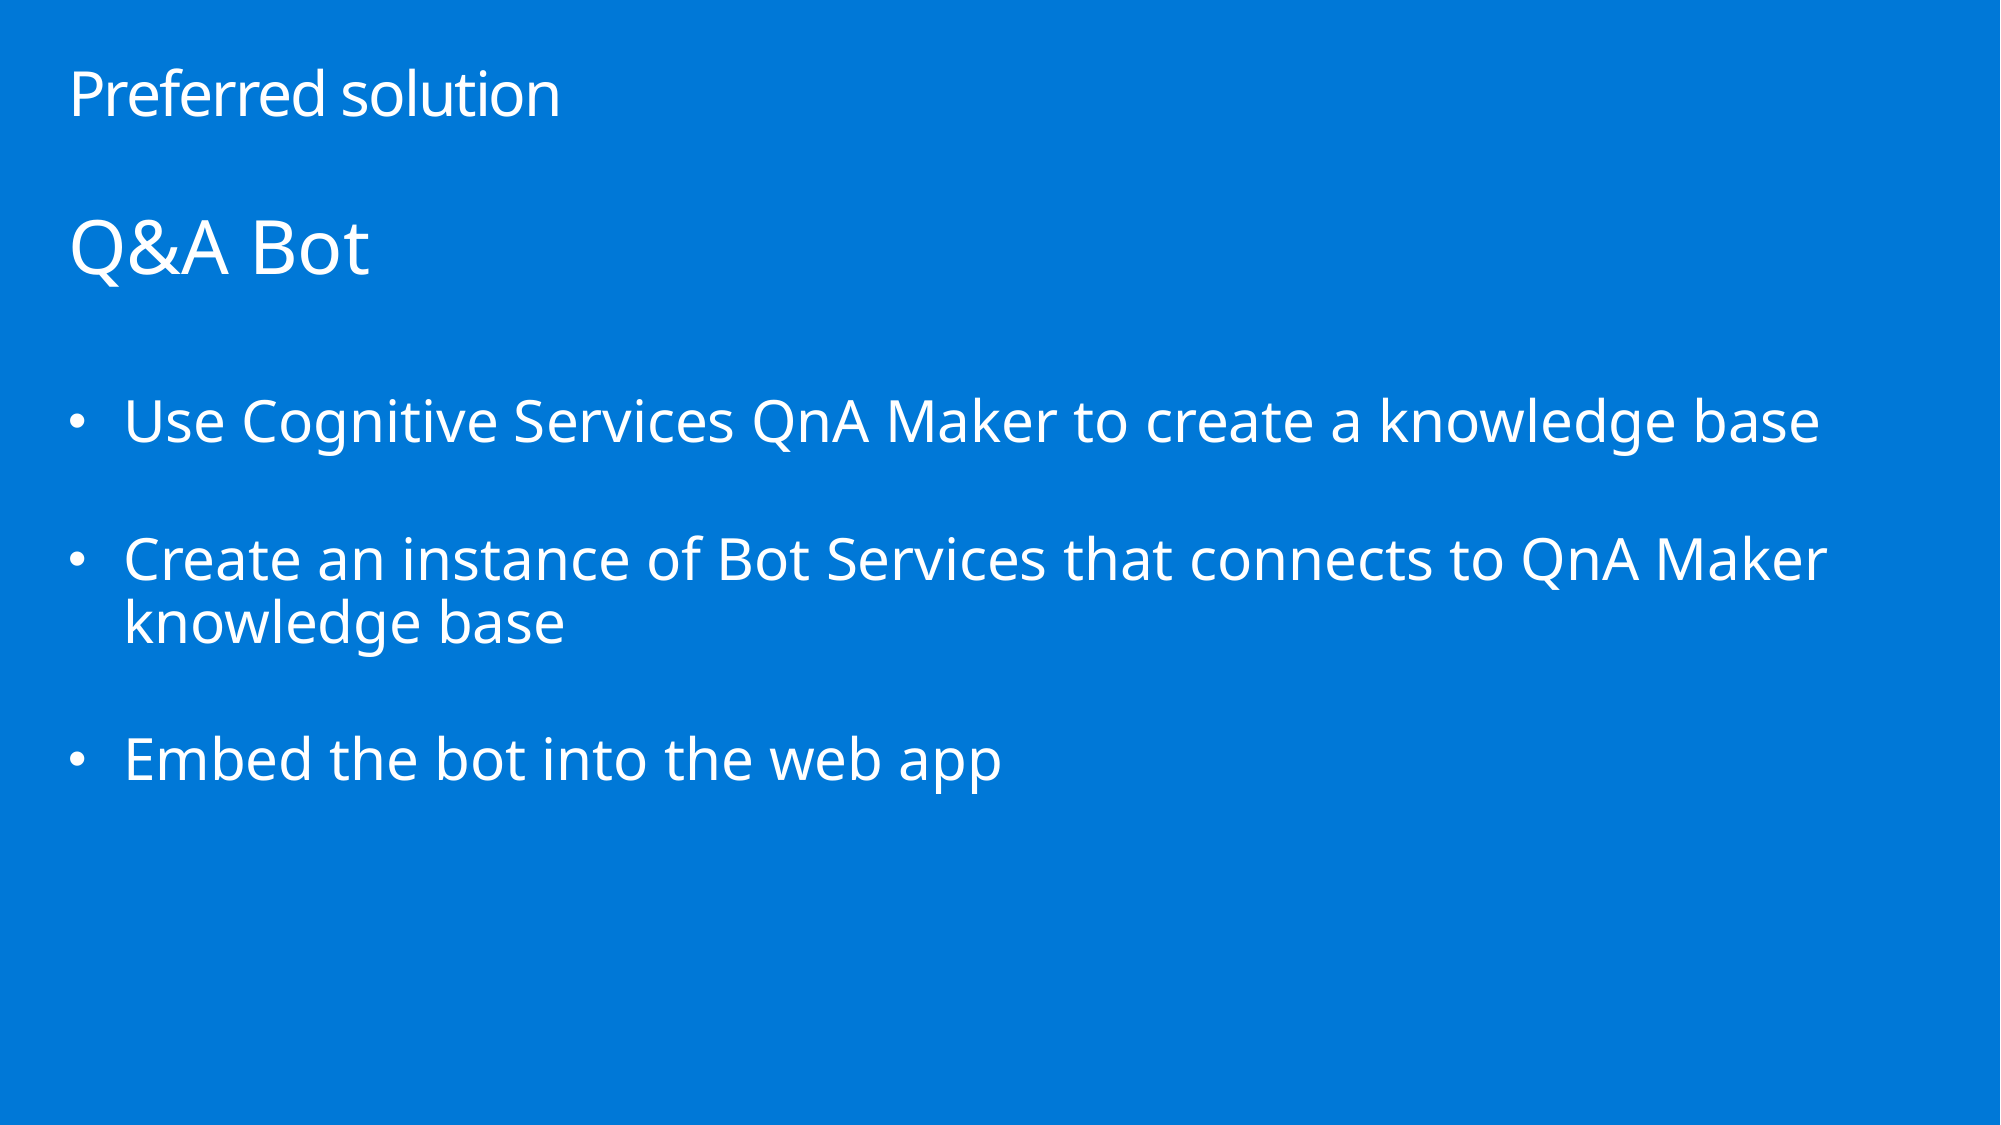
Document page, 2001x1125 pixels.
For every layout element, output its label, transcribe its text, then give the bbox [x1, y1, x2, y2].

title Preferred solution [44, 47, 1957, 195]
list Q&A Bot Use Cognitive Services QnA Maker to create a knowledge base Create an instance of Bot Services that connects to QnA Maker knowledge base Embed the bot into the web app [44, 195, 1957, 1078]
